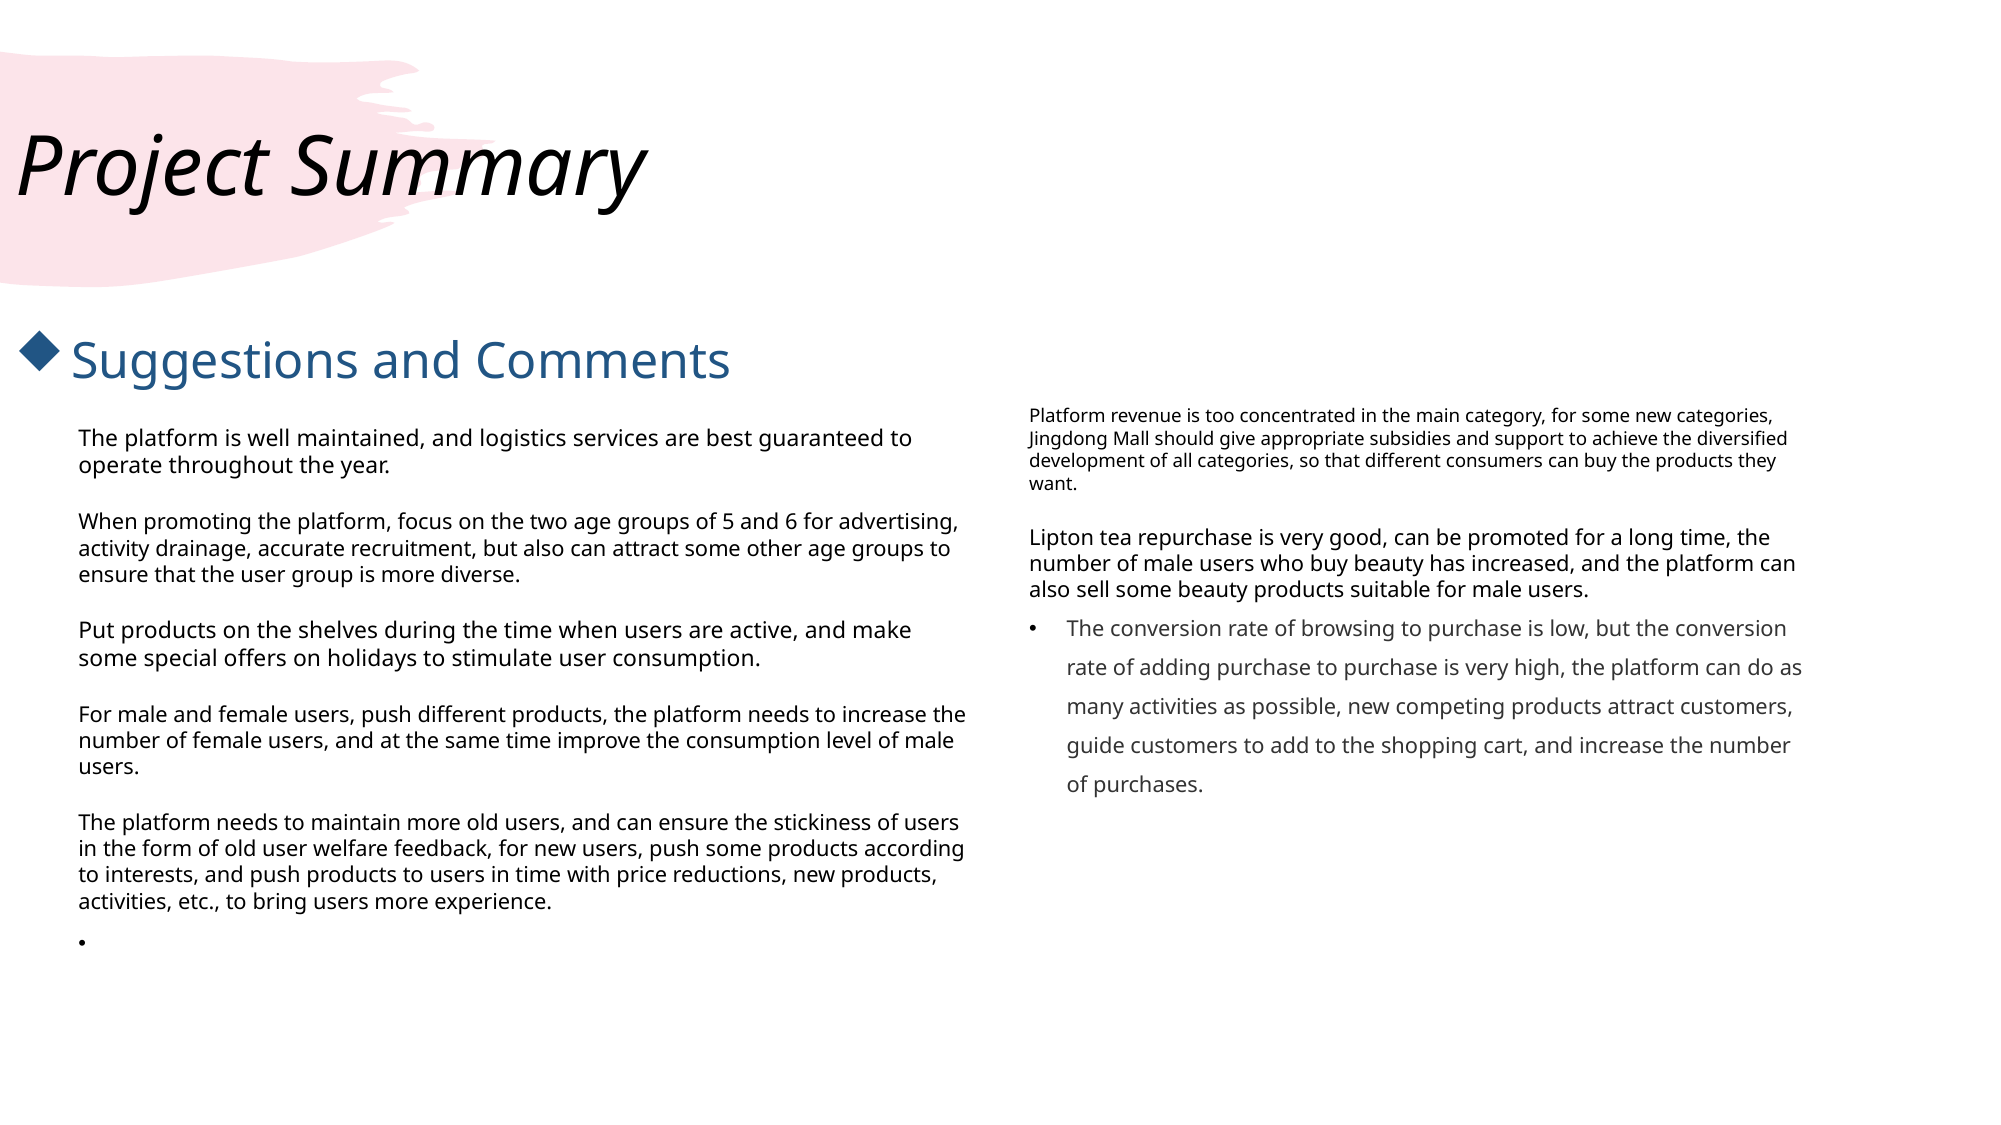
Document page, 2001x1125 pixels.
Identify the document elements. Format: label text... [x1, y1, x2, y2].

list The platform is well maintained, and logistics services are best guaranteed to operate throughout the year. When promoting the platform, focus on the two age groups of 5 and 6 for advertising, activity drainage, accurate recruitment, but also can attract some other age groups to ensure that the user group is more diverse. Put products on the shelves during the time when users are active, and make some special offers on holidays to stimulate user consumption. For male and female users, push different products, the platform needs to increase the number of female users, and at the same time improve the consumption level of male users. The platform needs to maintain more old users, and can ensure the stickiness of users in the form of old user welfare feedback, for new users, push some products according to interests, and push products to users in time with price reductions, new products, activities, etc., to bring users more experience. [63, 415, 986, 1120]
list Platform revenue is too concentrated in the main category, for some new categories, Jingdong Mall should give appropriate subsidies and support to achieve the diversified development of all categories, so that different consumers can buy the products they want. Lipton tea repurchase is very good, can be promoted for a long time, the number of male users who buy beauty has increased, and the platform can also sell some beauty products suitable for male users. The conversion rate of browsing to purchase is low, but the conversion rate of adding purchase to purchase is very high, the platform can do as many activities as possible, new competing products attract customers, guide customers to add to the shopping cart, and increase the number of purchases. [1014, 396, 1825, 1050]
title Project Summary [0, 59, 708, 278]
text_box Suggestions and Comments [0, 320, 832, 396]
